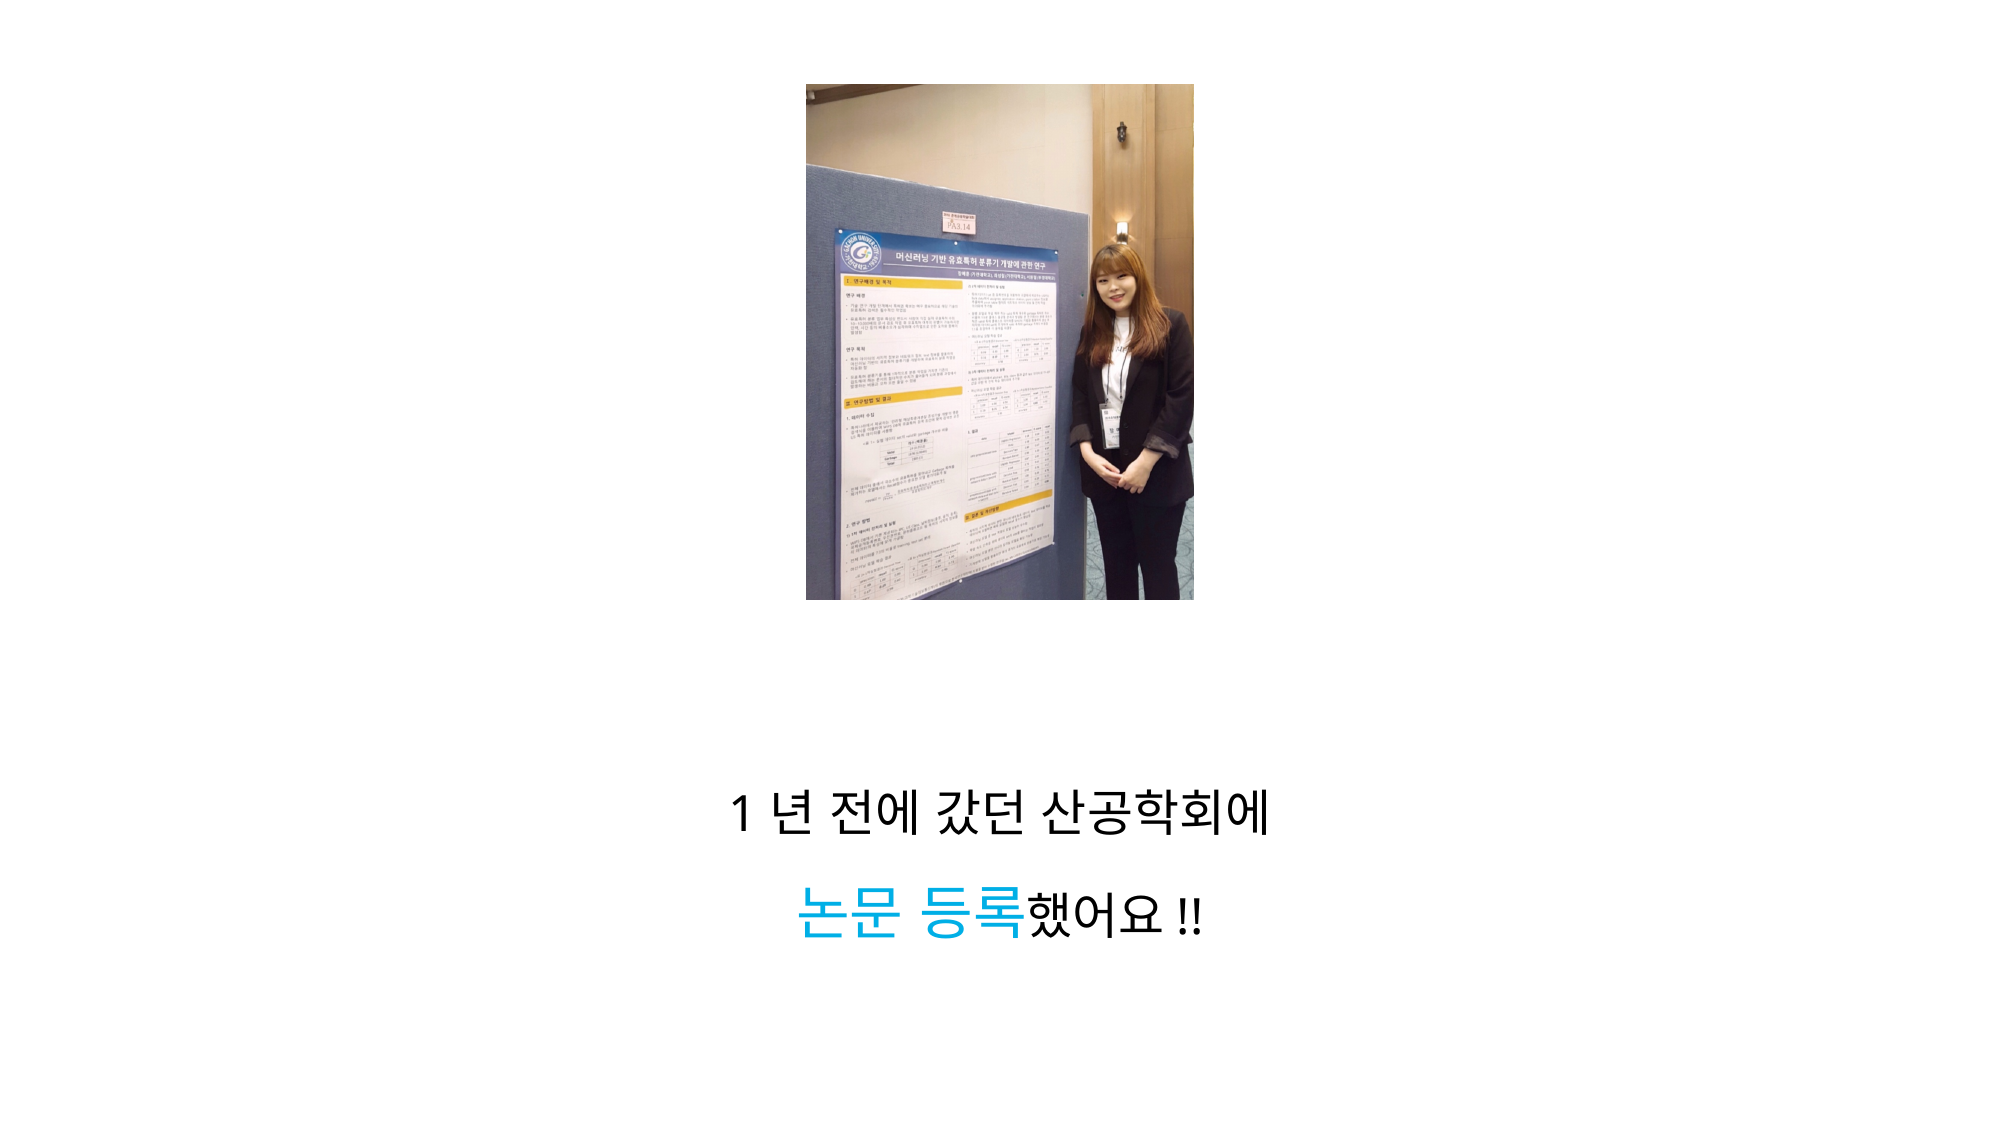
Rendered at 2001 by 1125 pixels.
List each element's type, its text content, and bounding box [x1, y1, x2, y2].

picture [806, 84, 1194, 600]
text_box 1년 전에 갔던 산공학회에 논문 등록했어요!! [579, 743, 1421, 954]
